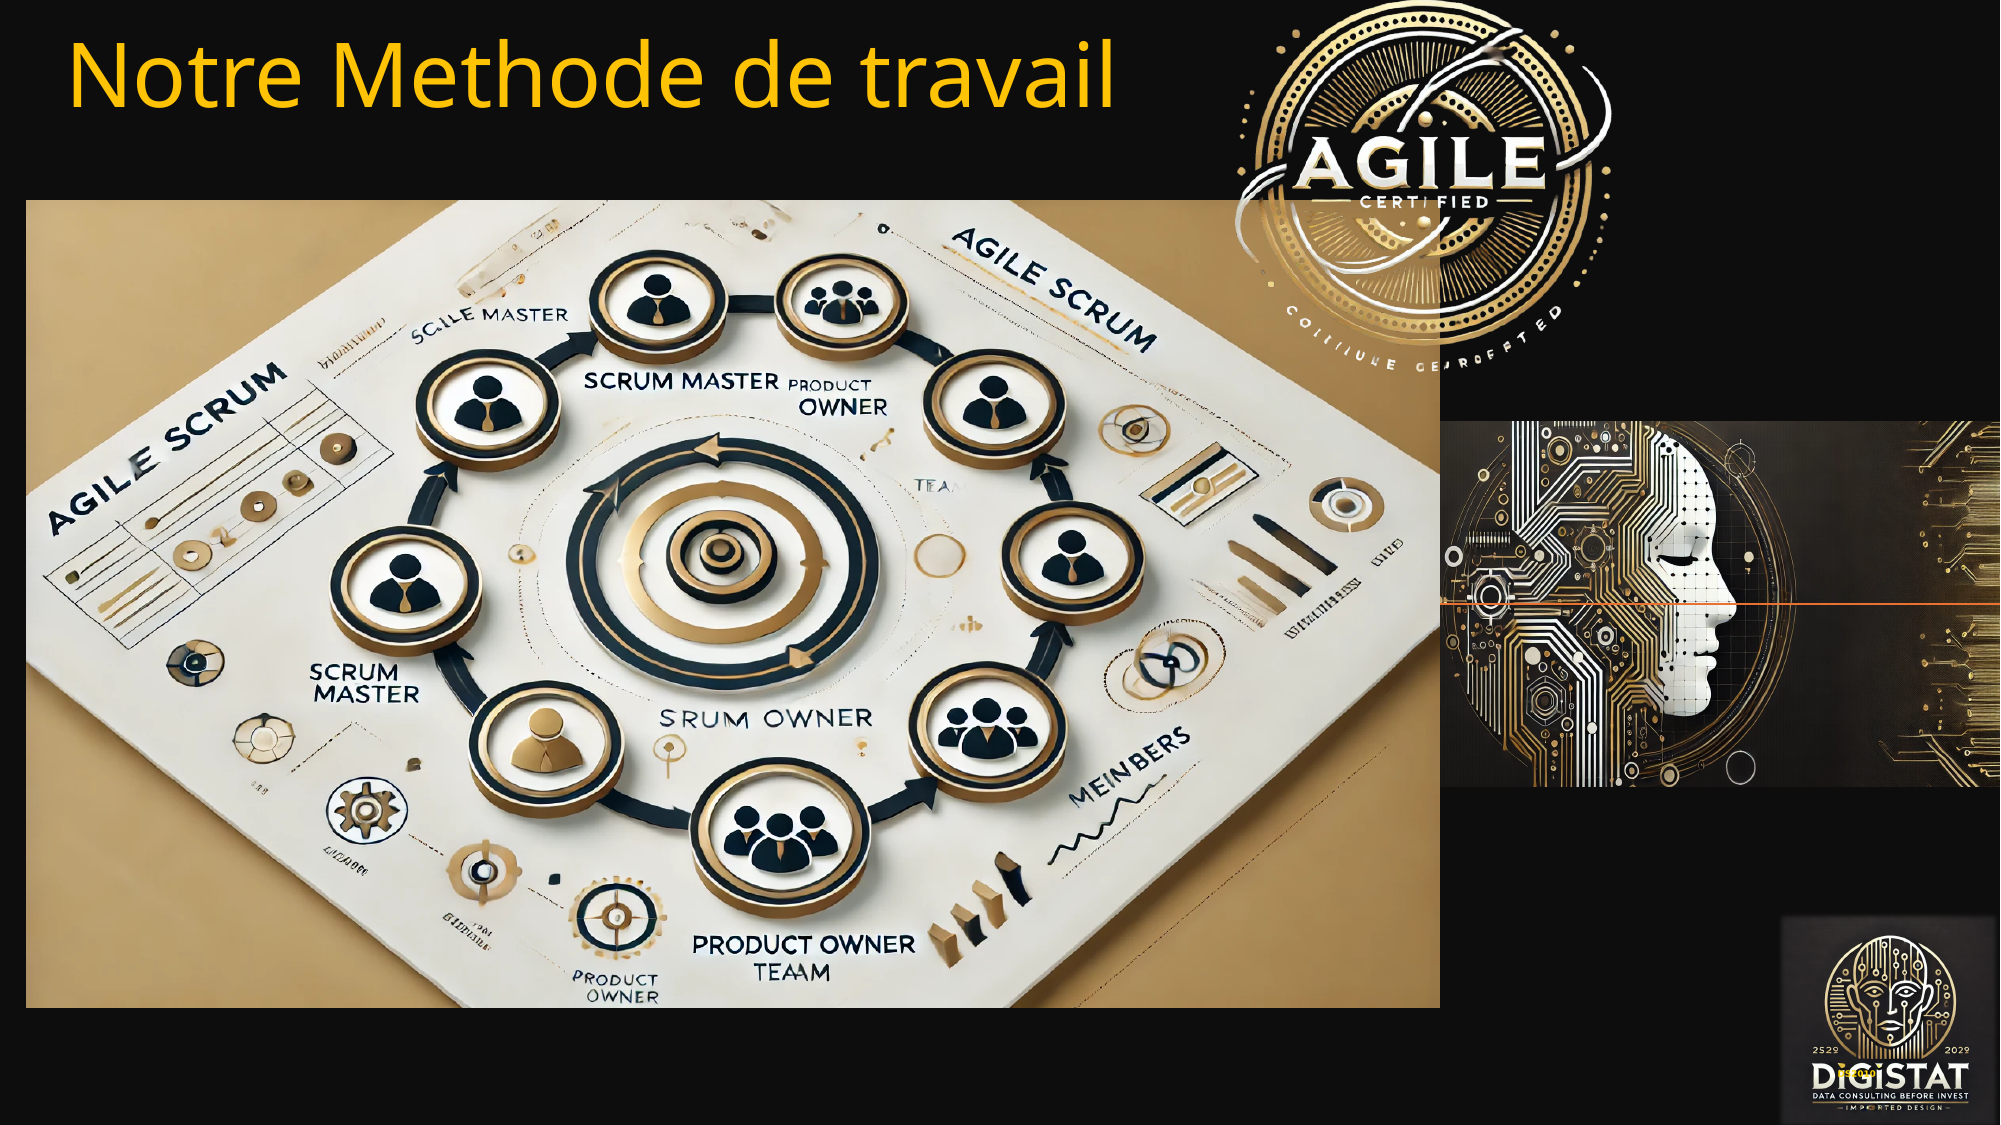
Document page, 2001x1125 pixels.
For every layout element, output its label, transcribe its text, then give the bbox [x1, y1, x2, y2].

title Notre Methode de travail [50, 20, 1186, 134]
picture [1776, 910, 2000, 1125]
text_box [0, 0, 2000, 1125]
picture [26, 0, 2000, 1008]
